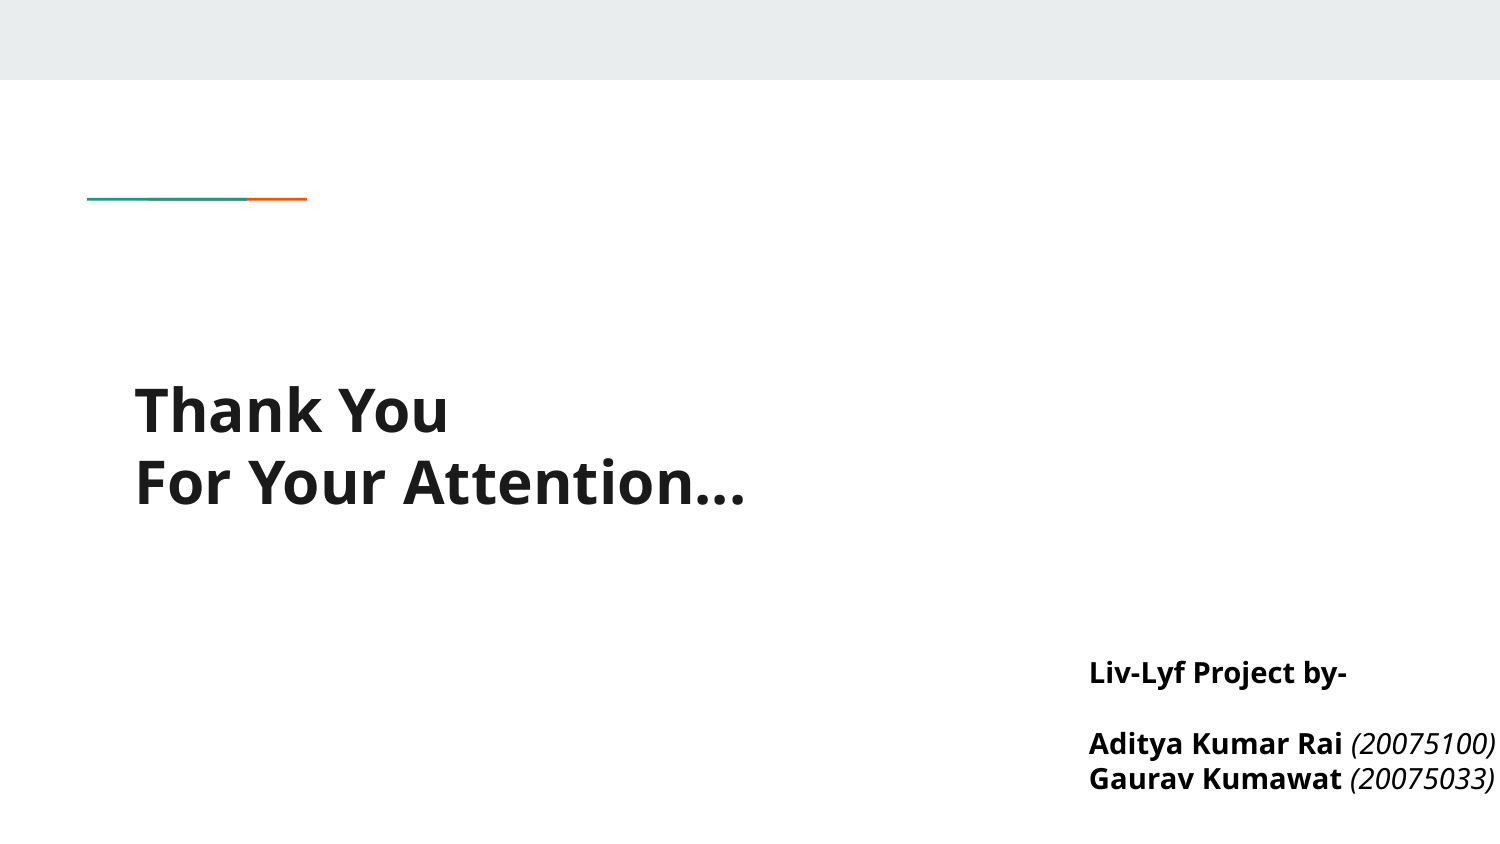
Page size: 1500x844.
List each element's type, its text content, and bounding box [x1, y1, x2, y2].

title Thank You For Your Attention... [119, 356, 1381, 539]
list Liv-Lyf Project by- Aditya Kumar Rai (20075100) Gaurav Kumawat (20075033) [1073, 639, 1500, 844]
